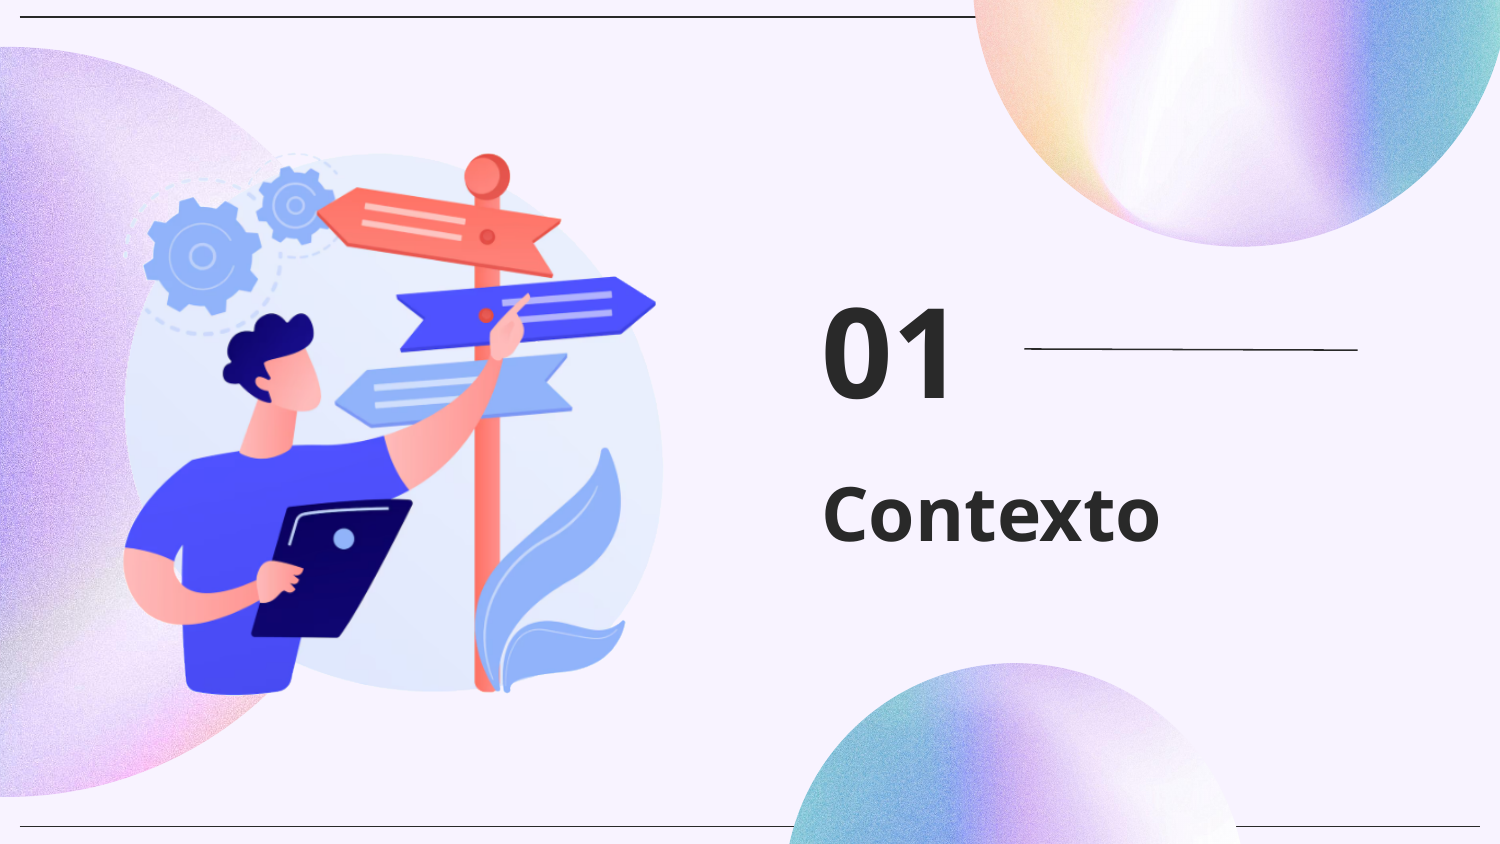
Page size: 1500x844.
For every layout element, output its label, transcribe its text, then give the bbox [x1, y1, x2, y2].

picture [973, 0, 1500, 247]
title 01 [806, 279, 1025, 418]
title Contexto [806, 451, 1383, 564]
picture [0, 46, 751, 797]
picture [789, 663, 1241, 844]
